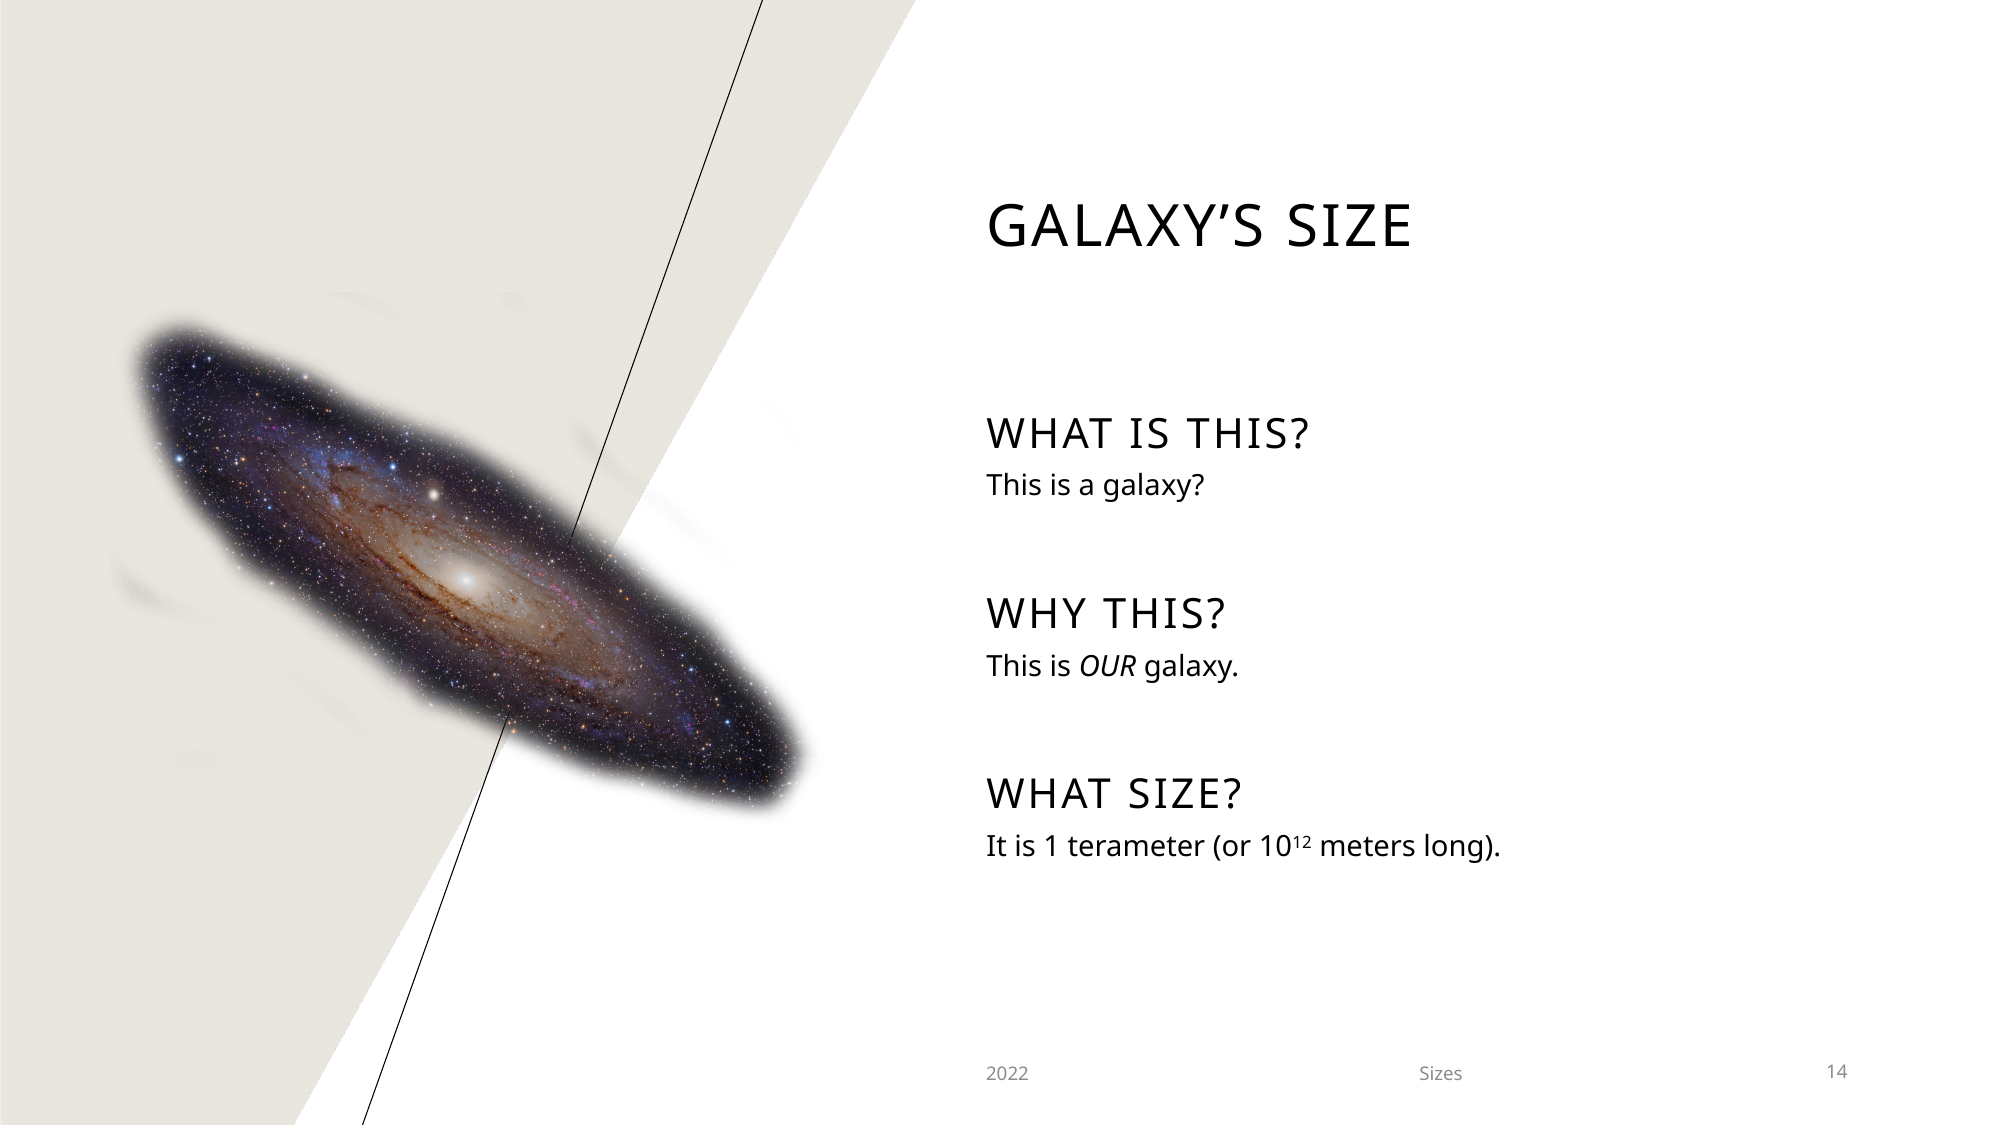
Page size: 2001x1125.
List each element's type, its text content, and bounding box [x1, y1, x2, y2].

list What is this? [971, 405, 1863, 459]
title Galaxy’s Size [971, 189, 1863, 328]
list This is a galaxy? [971, 459, 1863, 551]
slide_number 14 [1755, 1042, 1863, 1103]
list It is 1 terameter (or 1012 meters long). [971, 819, 1863, 912]
picture [0, 0, 916, 1125]
list What Size? [971, 765, 1863, 819]
footer Sizes [1174, 1042, 1707, 1103]
list Why this? [971, 585, 1863, 639]
list This is OUR galaxy. [971, 639, 1863, 732]
slide_number 2022 [971, 1042, 1127, 1103]
